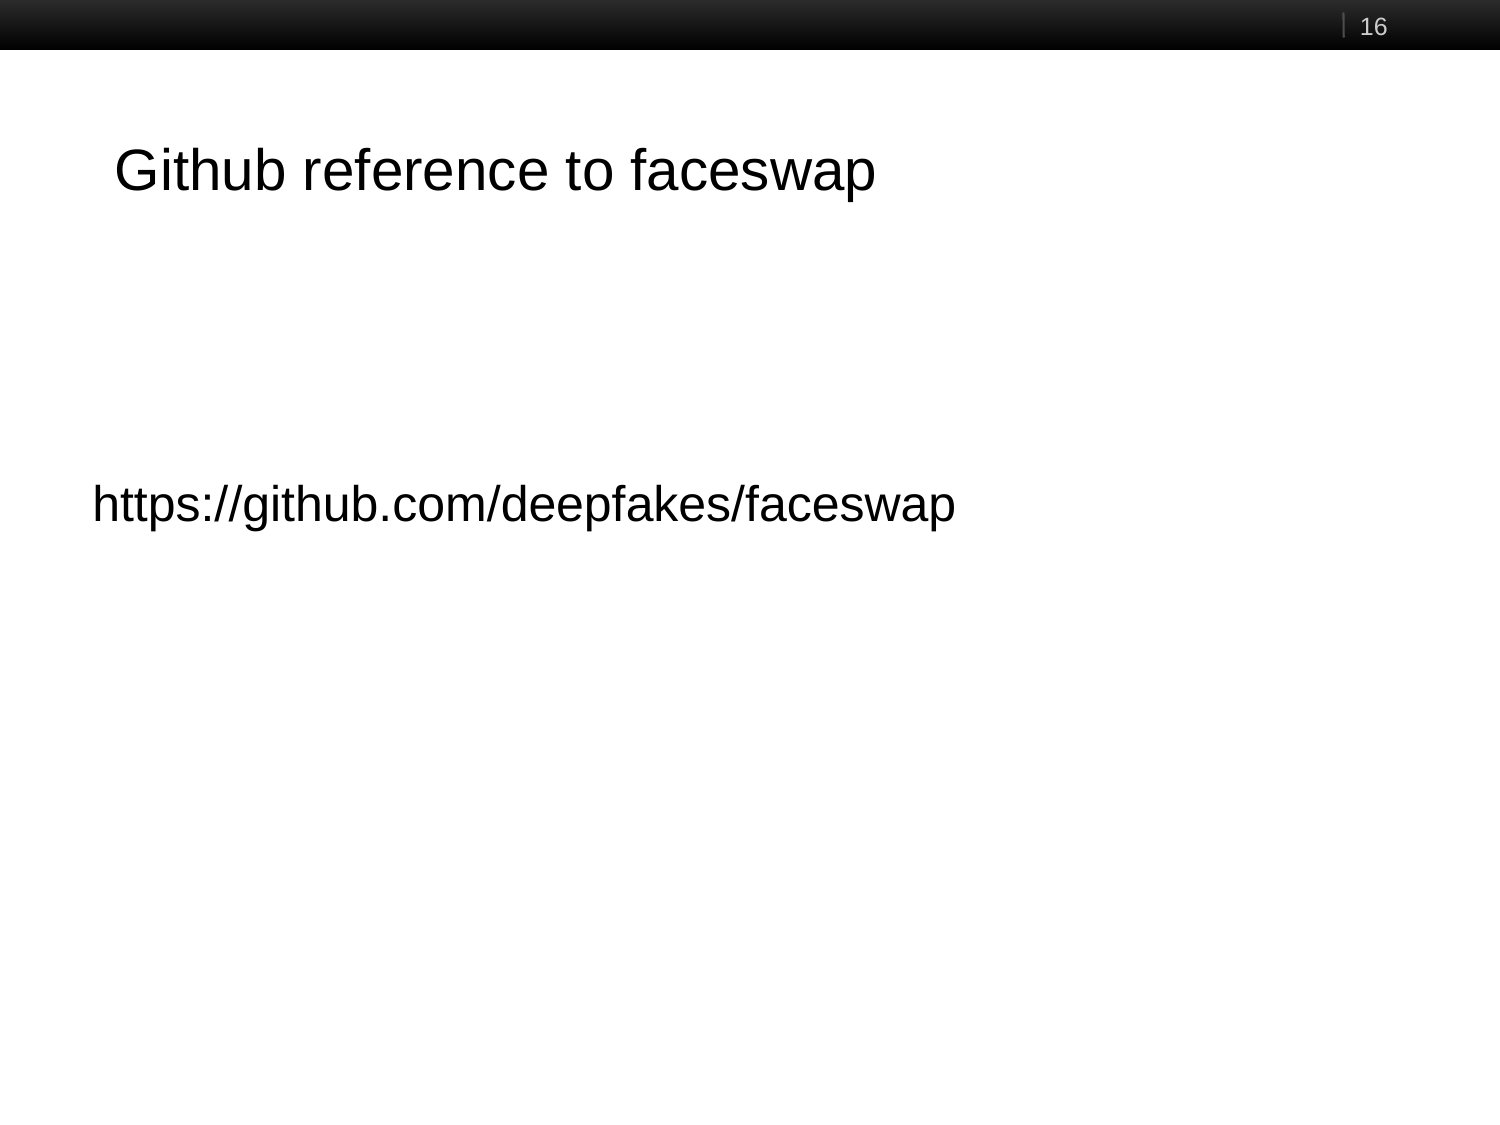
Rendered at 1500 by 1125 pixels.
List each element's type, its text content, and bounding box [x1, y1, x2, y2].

title Github reference to faceswap [99, 125, 1400, 238]
slide_number ‹#› [1359, 0, 1500, 50]
list https://github.com/deepfakes/faceswap [77, 463, 1378, 1101]
